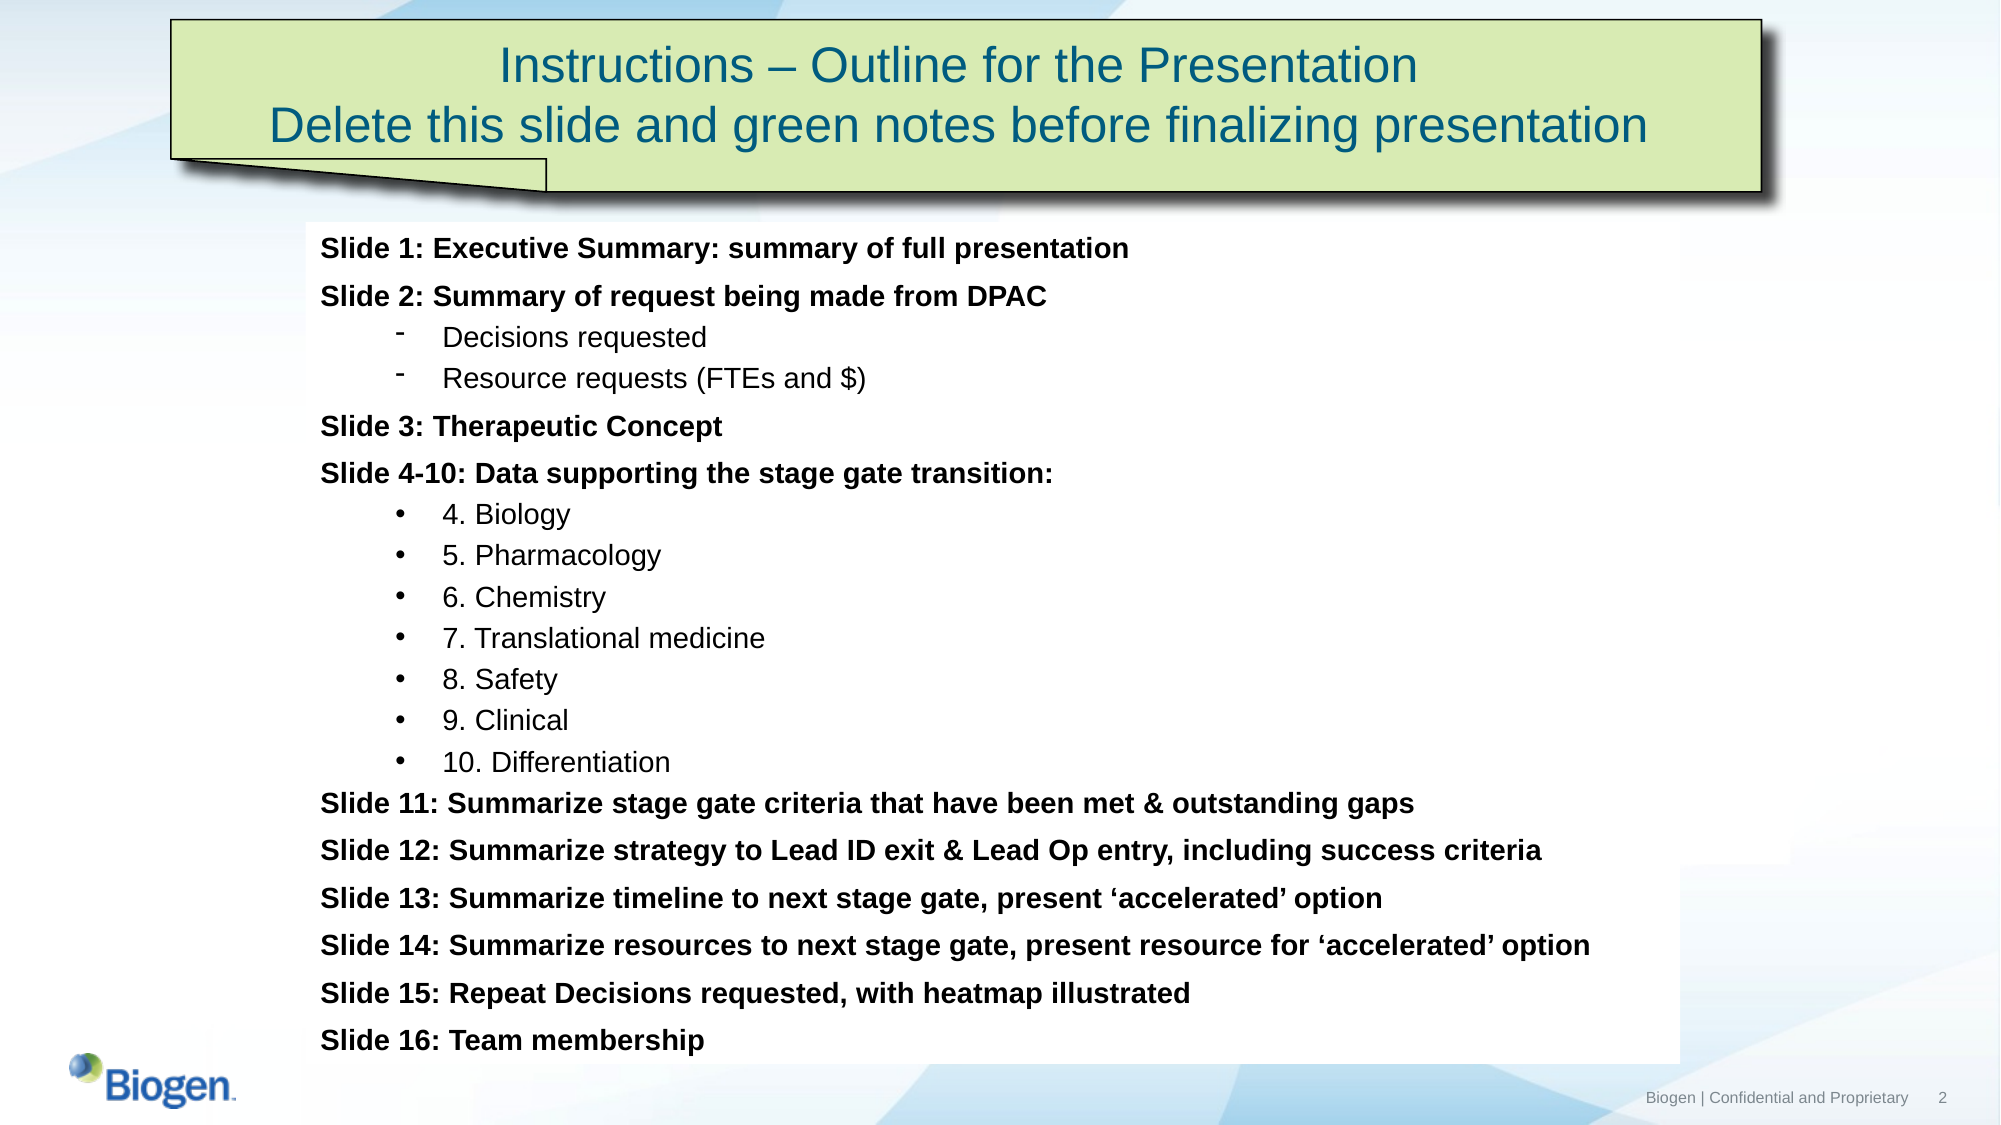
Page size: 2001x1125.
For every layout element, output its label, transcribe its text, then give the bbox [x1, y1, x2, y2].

picture [0, 0, 2000, 1125]
text_box Instructions – Outline for the Presentation Delete this slide and green notes before finalizing presentation [170, 19, 1762, 192]
text_box Slide 1: Executive Summary: summary of full presentation Slide 2: Summary of request being made from DPAC Decisions requested Resource requests (FTEs and $) Slide 3: Therapeutic Concept Slide 4-10: Data supporting the stage gate transition: 4. Biology 5. Pharmacology 6. Chemistry 7. Translational medicine 8. Safety 9. Clinical 10. Differentiation Slide 11: Summarize stage gate criteria that have been met & outstanding gaps Slide 12: Summarize strategy to Lead ID exit & Lead Op entry, including success criteria Slide 13: Summarize timeline to next stage gate, present ‘accelerated’ option Slide 14: Summarize resources to next stage gate, present resource for ‘accelerated’ option Slide 15: Repeat Decisions requested, with heatmap illustrated Slide 16: Team membership [305, 222, 1681, 1064]
